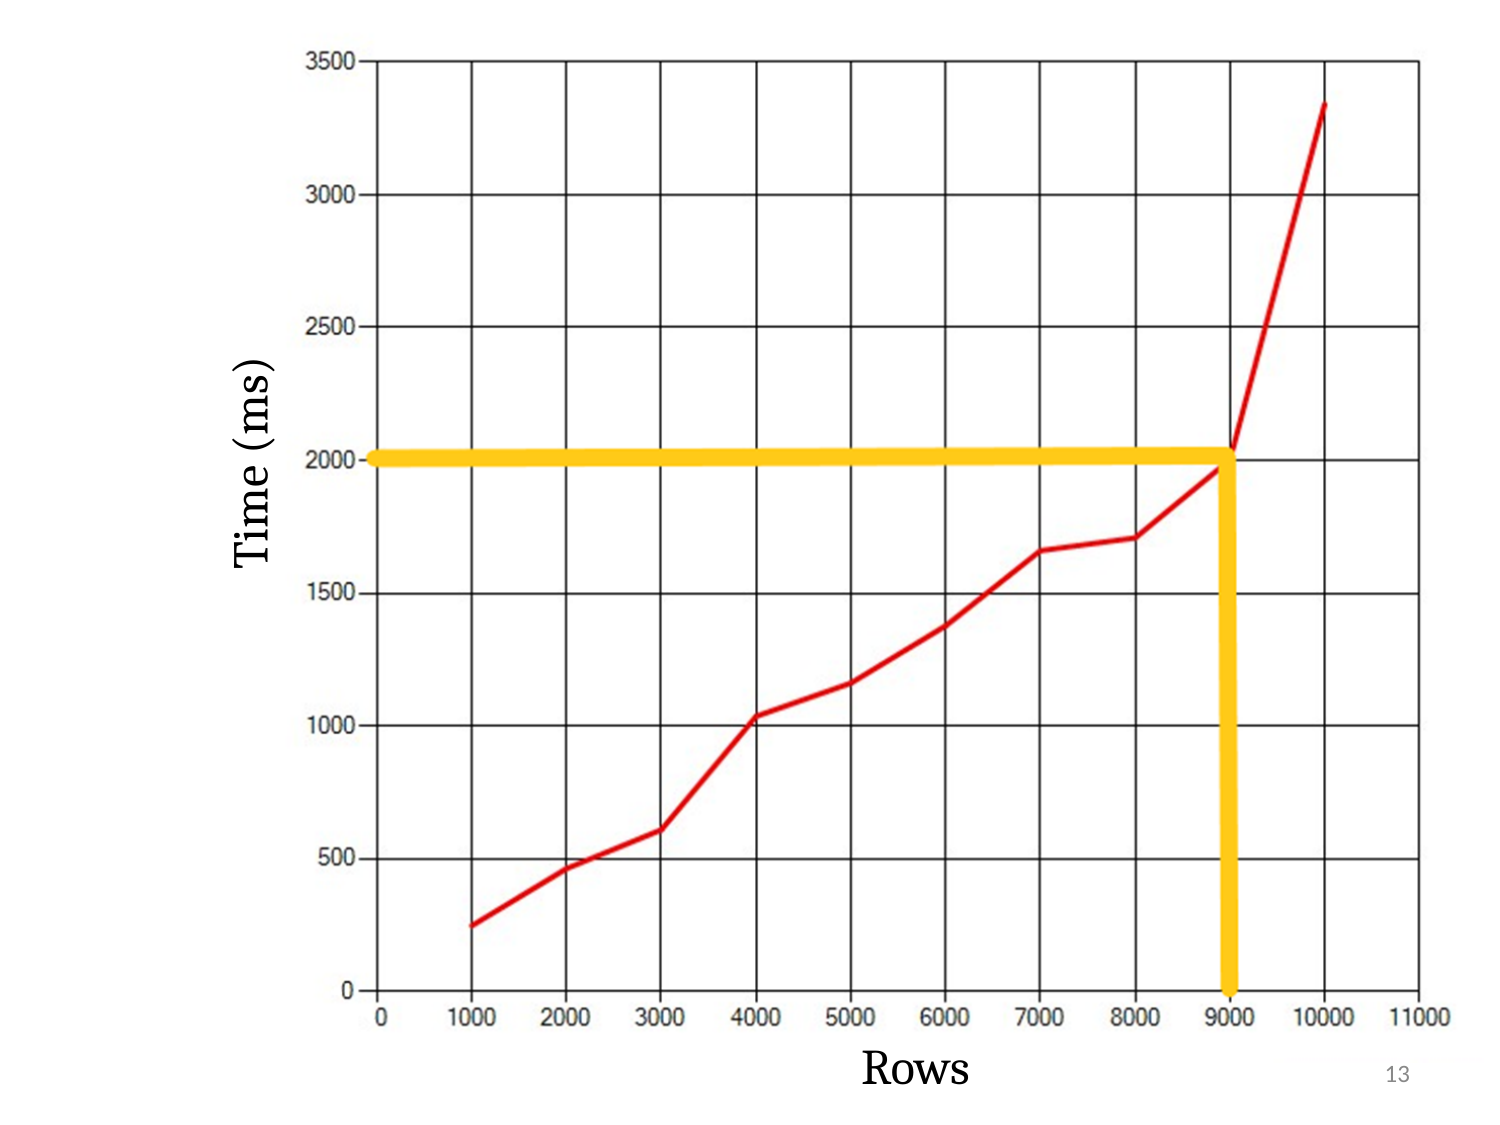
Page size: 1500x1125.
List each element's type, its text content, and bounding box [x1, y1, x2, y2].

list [264, 6, 1484, 1063]
slide_number 13 [1074, 1071, 1425, 1103]
text_box Time (ms) [210, 341, 258, 585]
text_box Rows [846, 1071, 1074, 1102]
